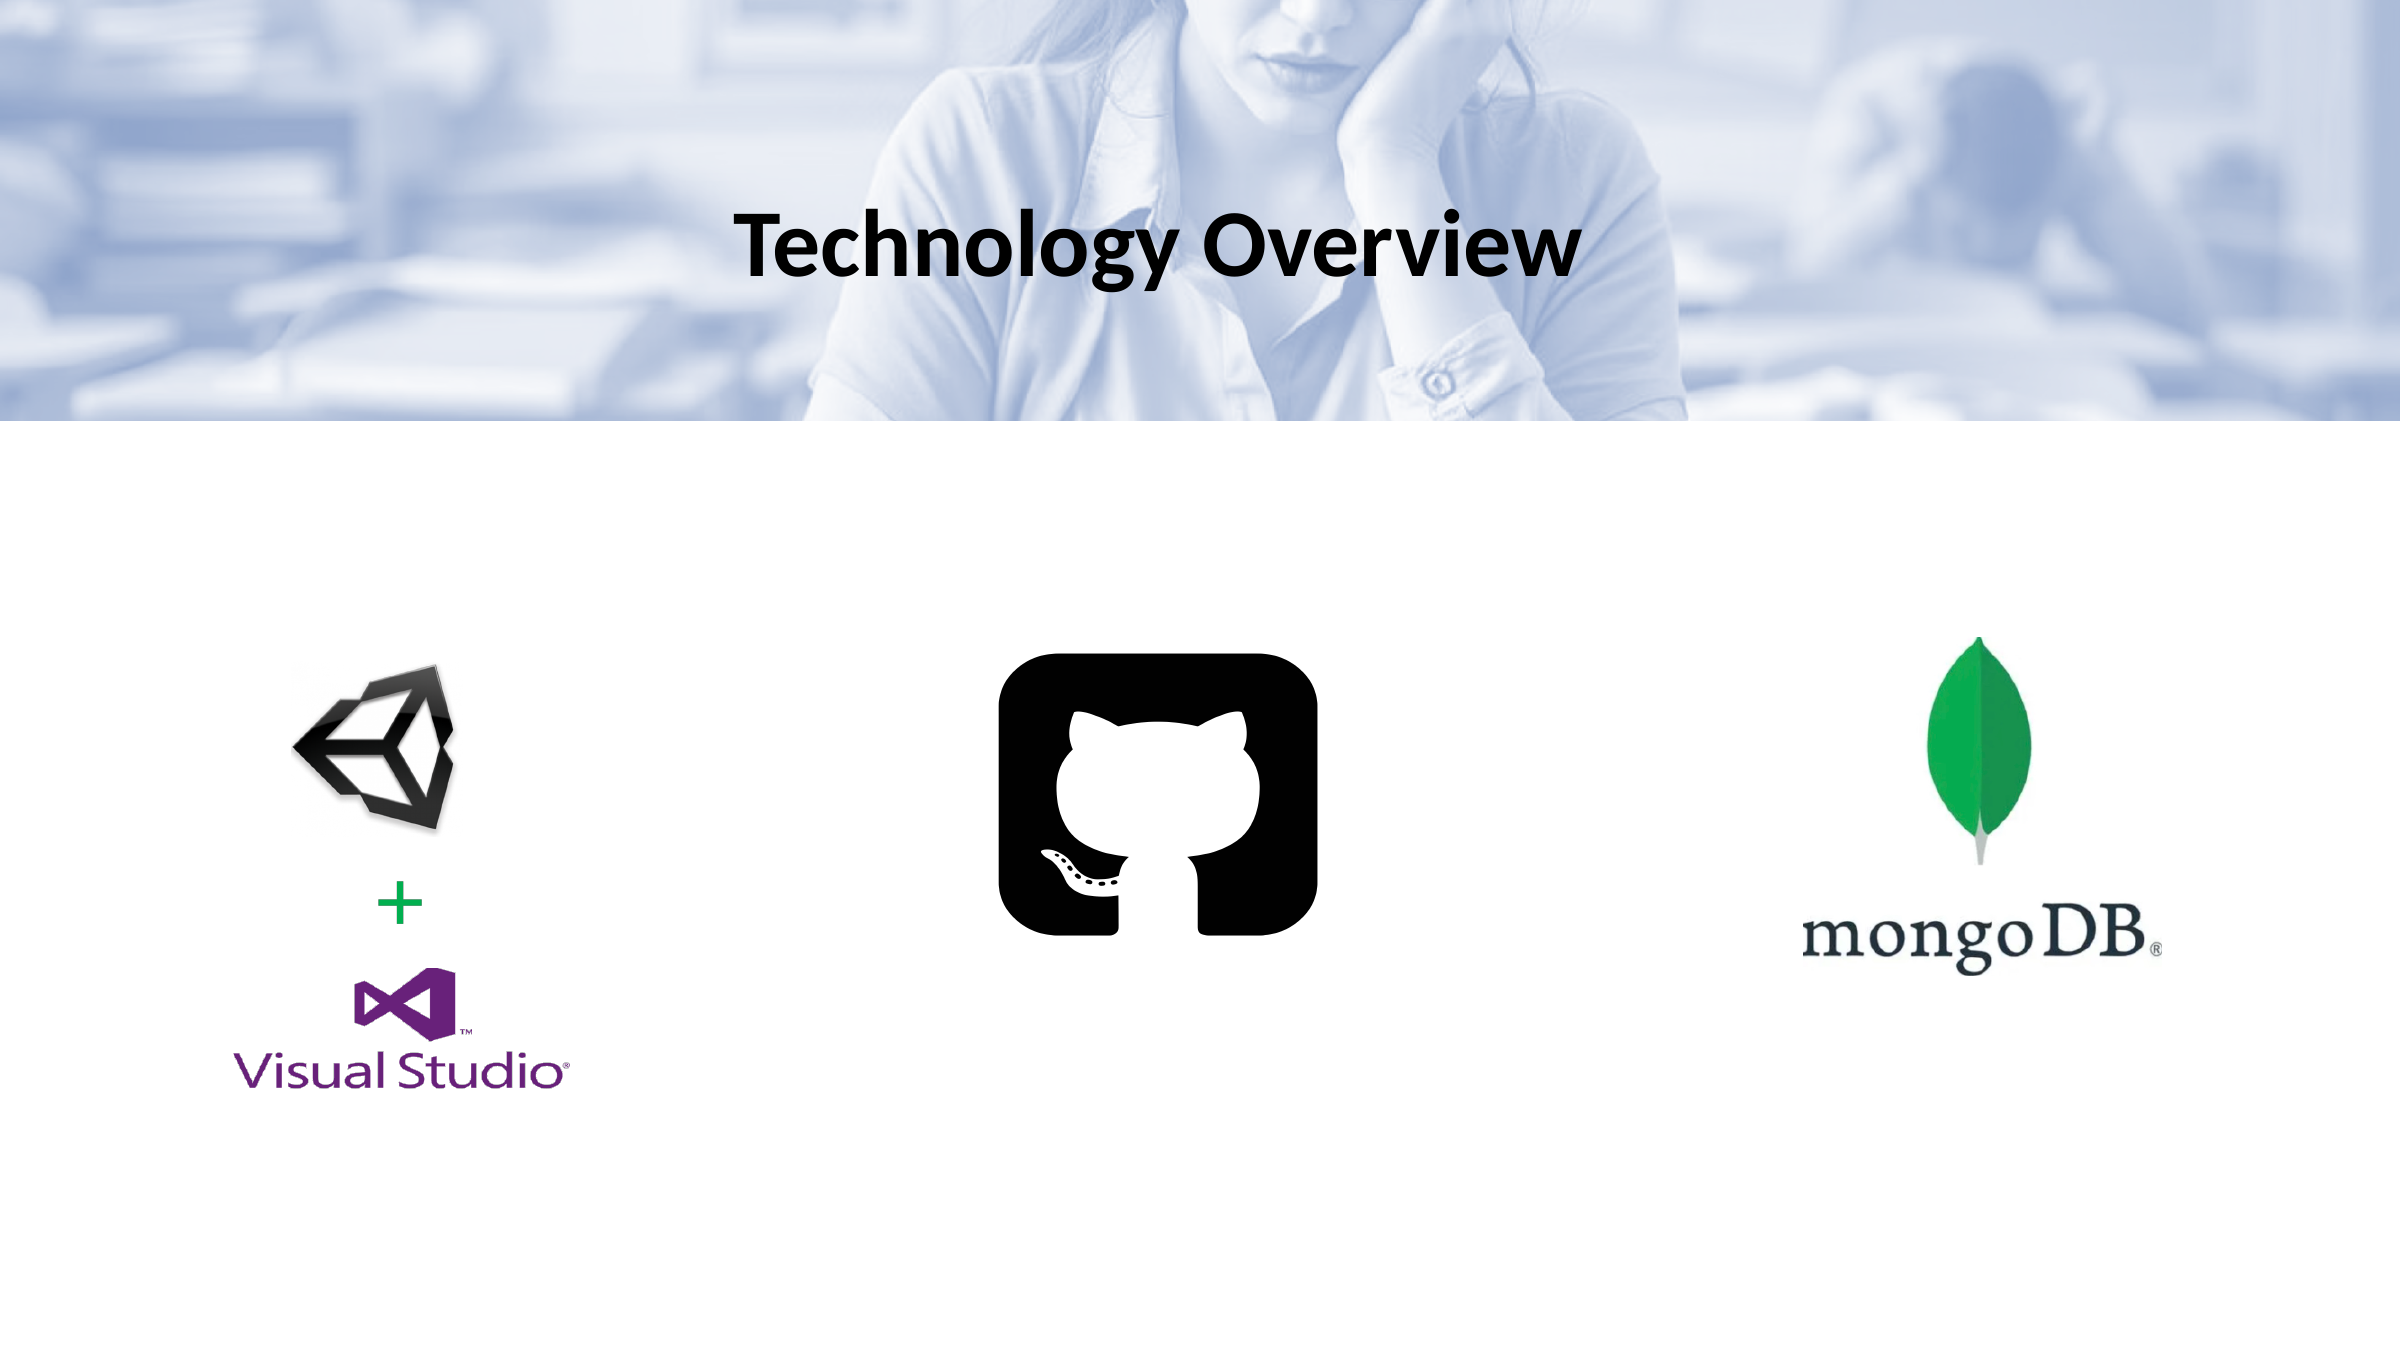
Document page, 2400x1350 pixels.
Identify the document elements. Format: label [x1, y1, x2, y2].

picture [980, 637, 1336, 952]
picture [374, 877, 426, 929]
picture [290, 658, 468, 838]
picture [0, 0, 2400, 421]
picture [1802, 637, 2162, 976]
picture [222, 968, 578, 1109]
